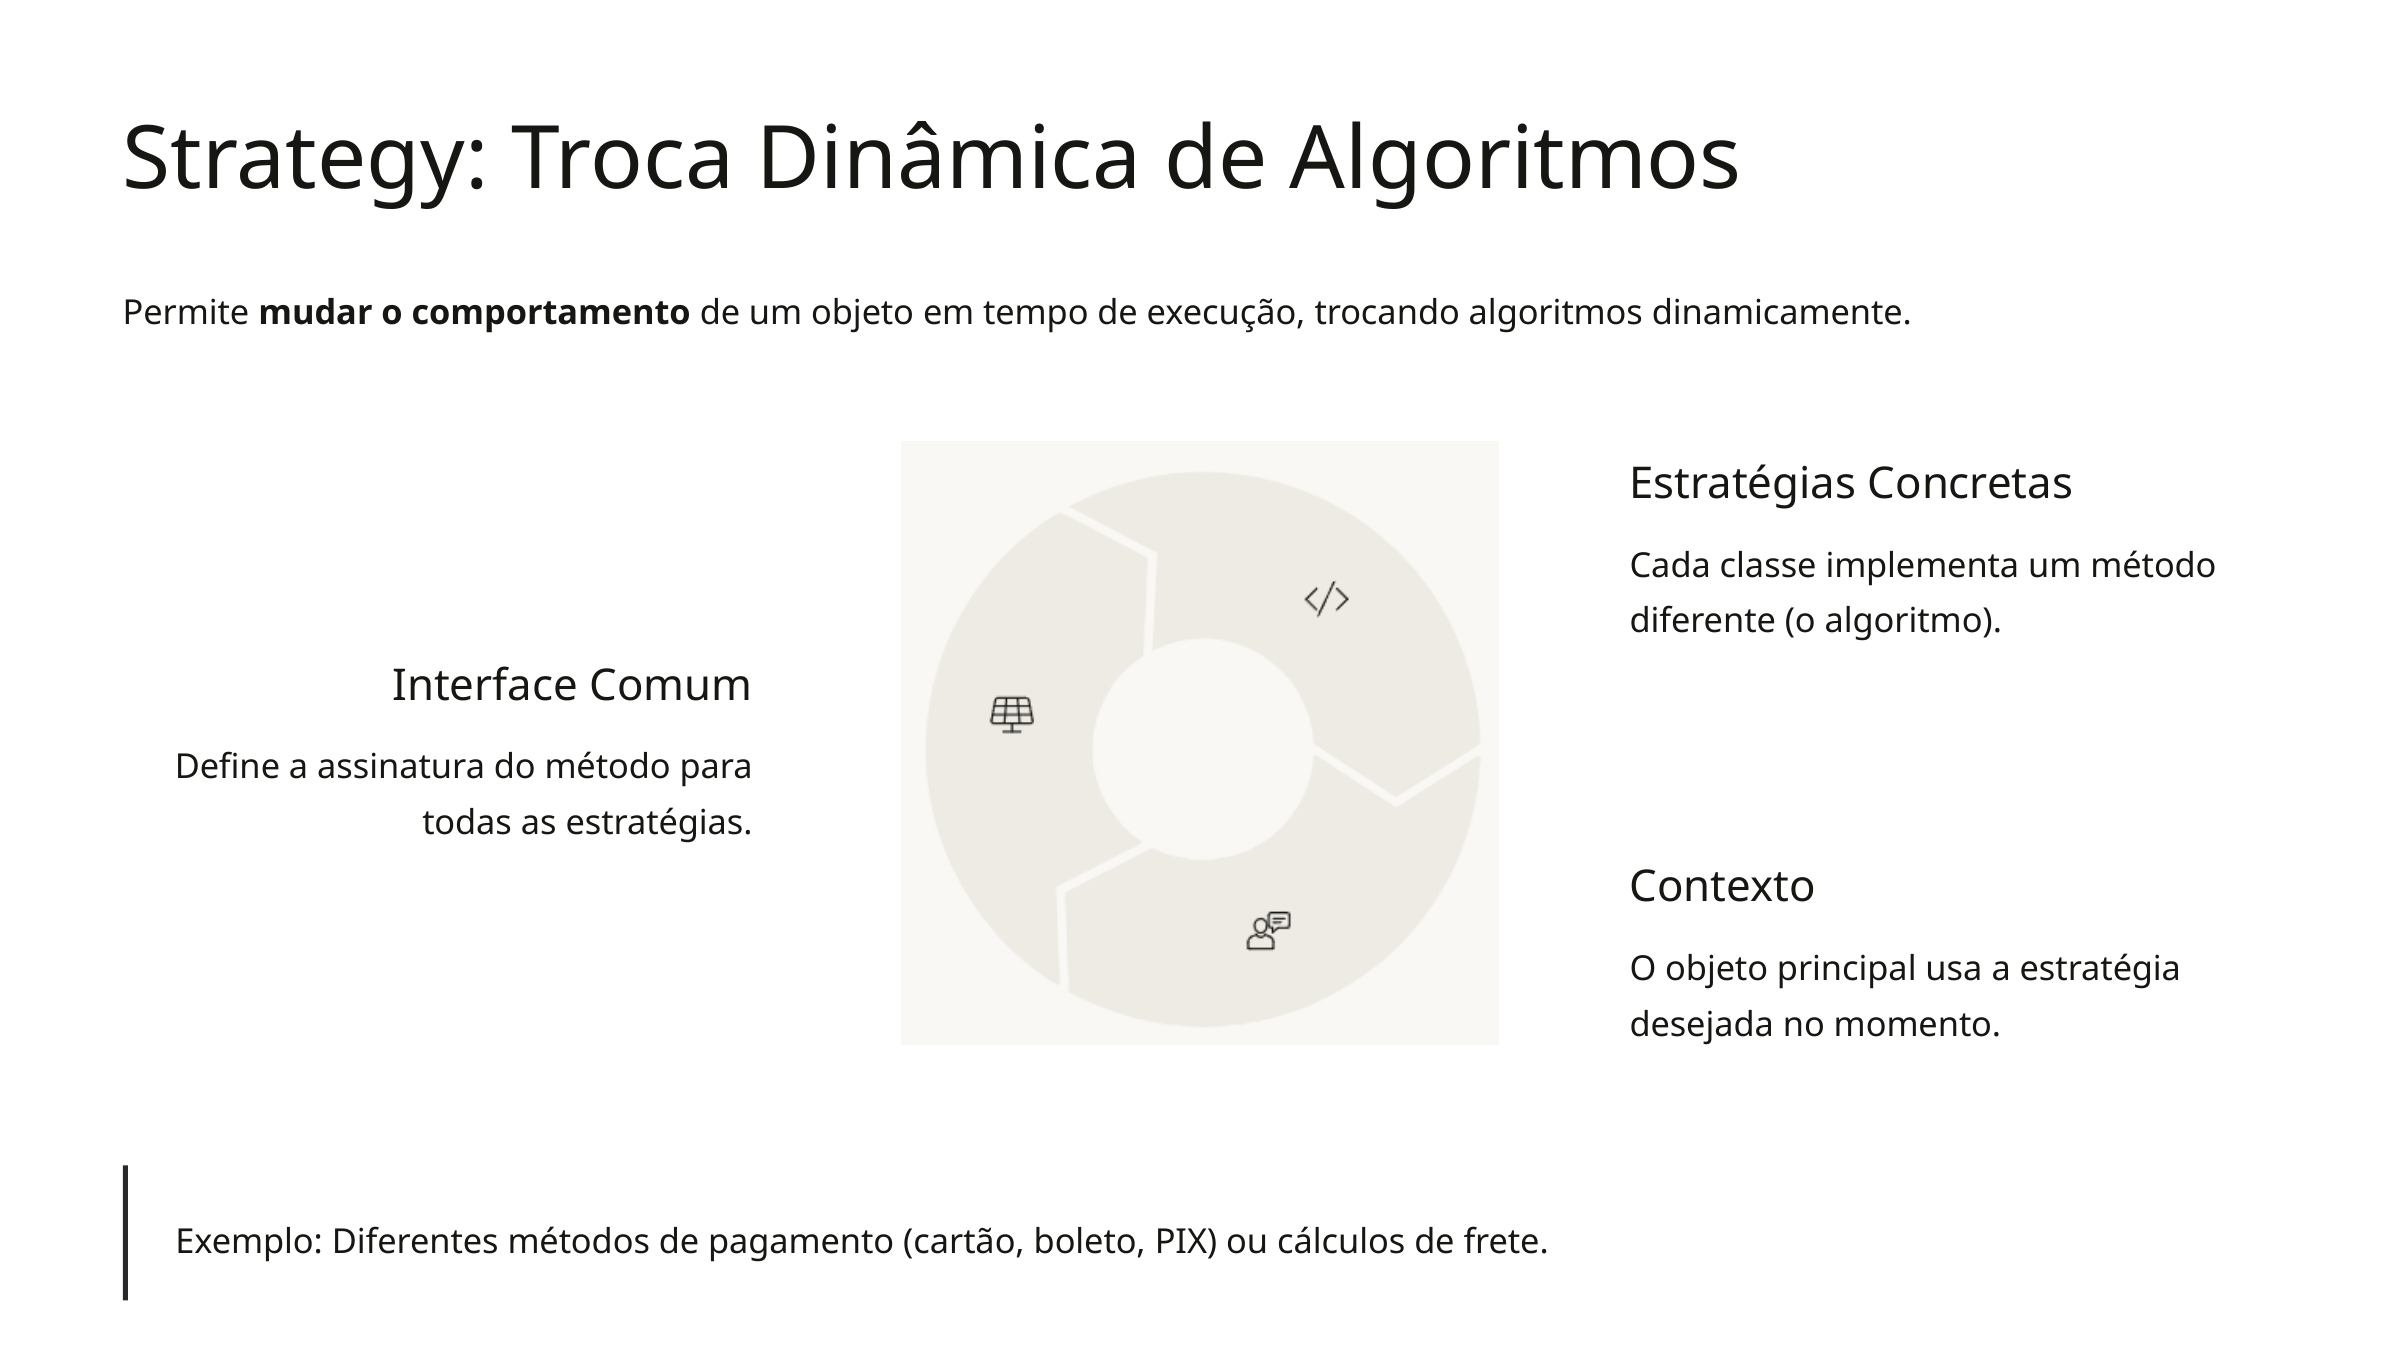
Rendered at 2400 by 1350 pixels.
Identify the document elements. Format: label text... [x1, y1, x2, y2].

text_box Cada classe implementa um método diferente (o algoritmo). [1629, 529, 2278, 642]
text_box Contexto [1629, 856, 2069, 912]
text_box Interface Comum [314, 654, 753, 710]
text_box Define a assinatura do método para todas as estratégias. [122, 730, 753, 843]
text_box Strategy: Troca Dinâmica de Algoritmos [122, 96, 1888, 207]
picture [901, 441, 1499, 1045]
text_box Estratégias Concretas [1629, 453, 2086, 508]
text_box [122, 1165, 128, 1301]
text_box O objeto principal usa a estratégia desejada no momento. [1629, 932, 2278, 1045]
text_box Permite mudar o comportamento de um objeto em tempo de execução, trocando algoritmos dinamicamente. [122, 276, 2278, 333]
text_box Exemplo: Diferentes métodos de pagamento (cartão, boleto, PIX) ou cálculos de frete. [175, 1204, 2278, 1262]
